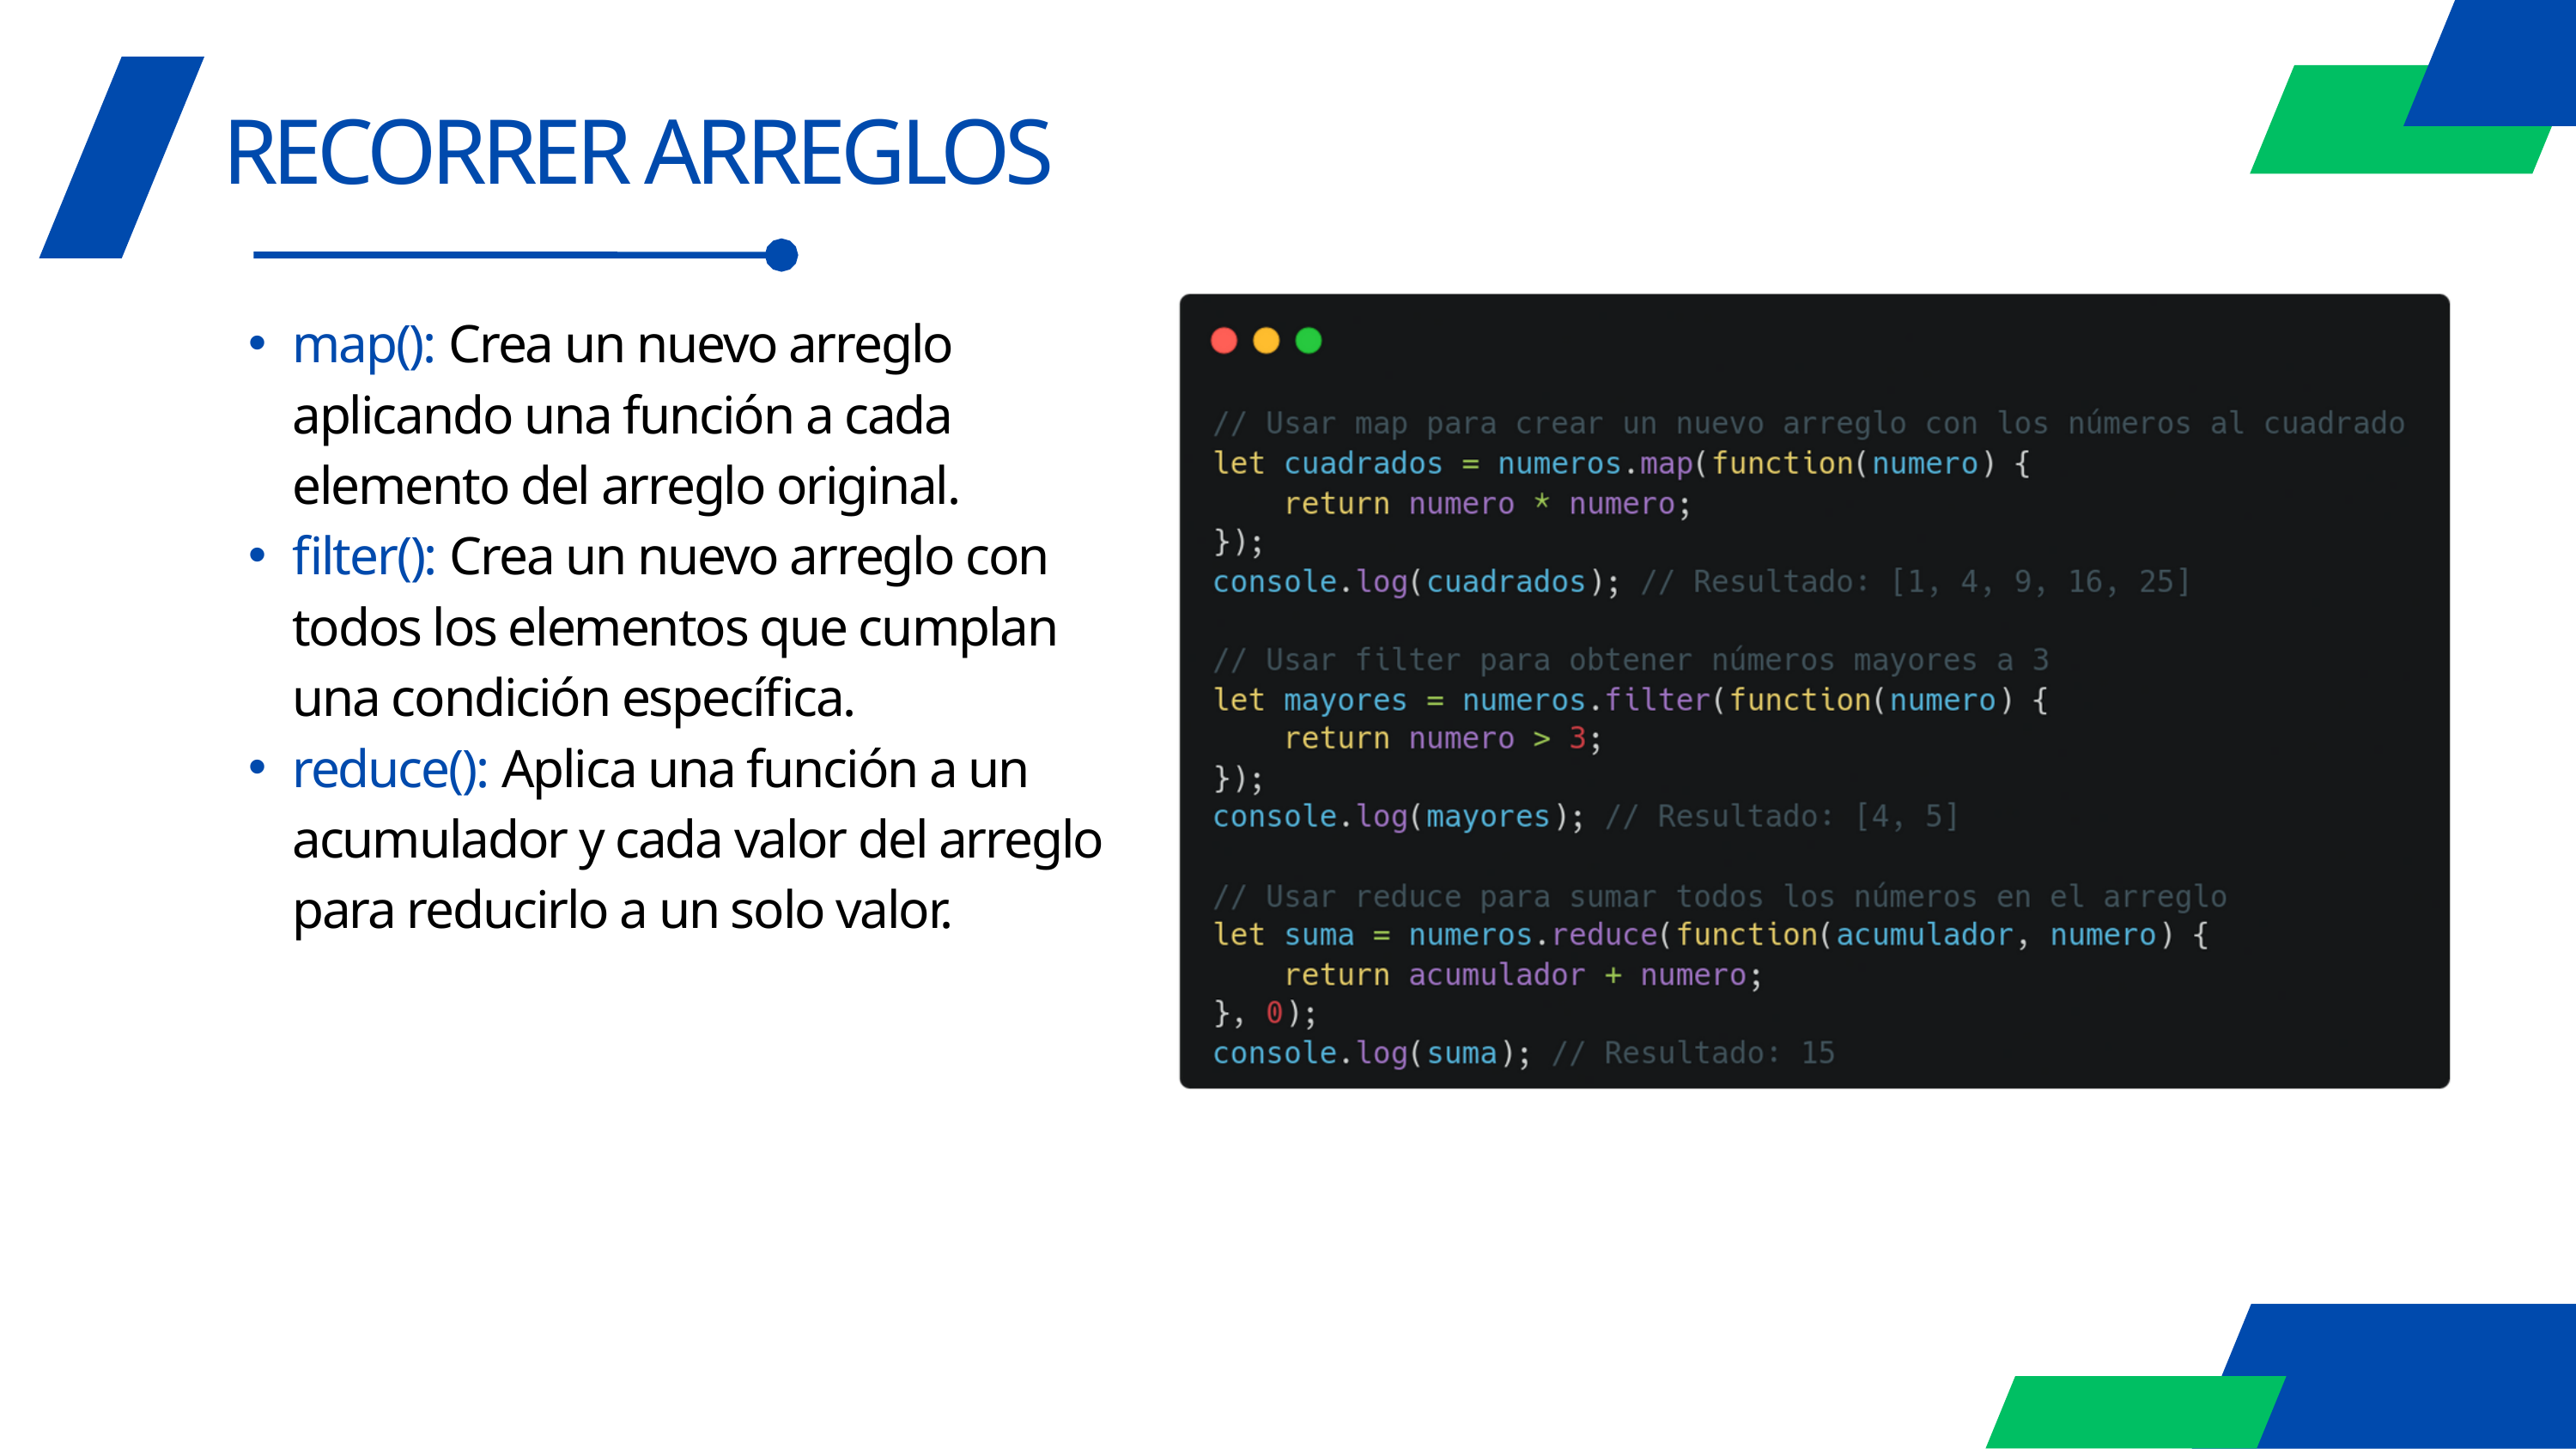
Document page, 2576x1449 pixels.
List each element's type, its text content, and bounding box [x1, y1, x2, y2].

text_box [1060, 177, 2567, 1206]
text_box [1985, 1370, 2287, 1449]
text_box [2191, 1292, 2576, 1449]
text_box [39, 40, 205, 259]
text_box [2259, 64, 2567, 167]
text_box [253, 246, 791, 264]
text_box RECORRER ARREGLOS [222, 76, 1838, 203]
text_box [2413, 0, 2576, 120]
text_box map(): Crea un nuevo arreglo aplicando una función a cada elemento del arreglo original. filter(): Crea un nuevo arreglo con todos los elementos que cumplan una condición específica. reduce(): Aplica una función a un acumulador y cada valor del arreglo para reducirlo a un solo valor. [204, 302, 1156, 1010]
